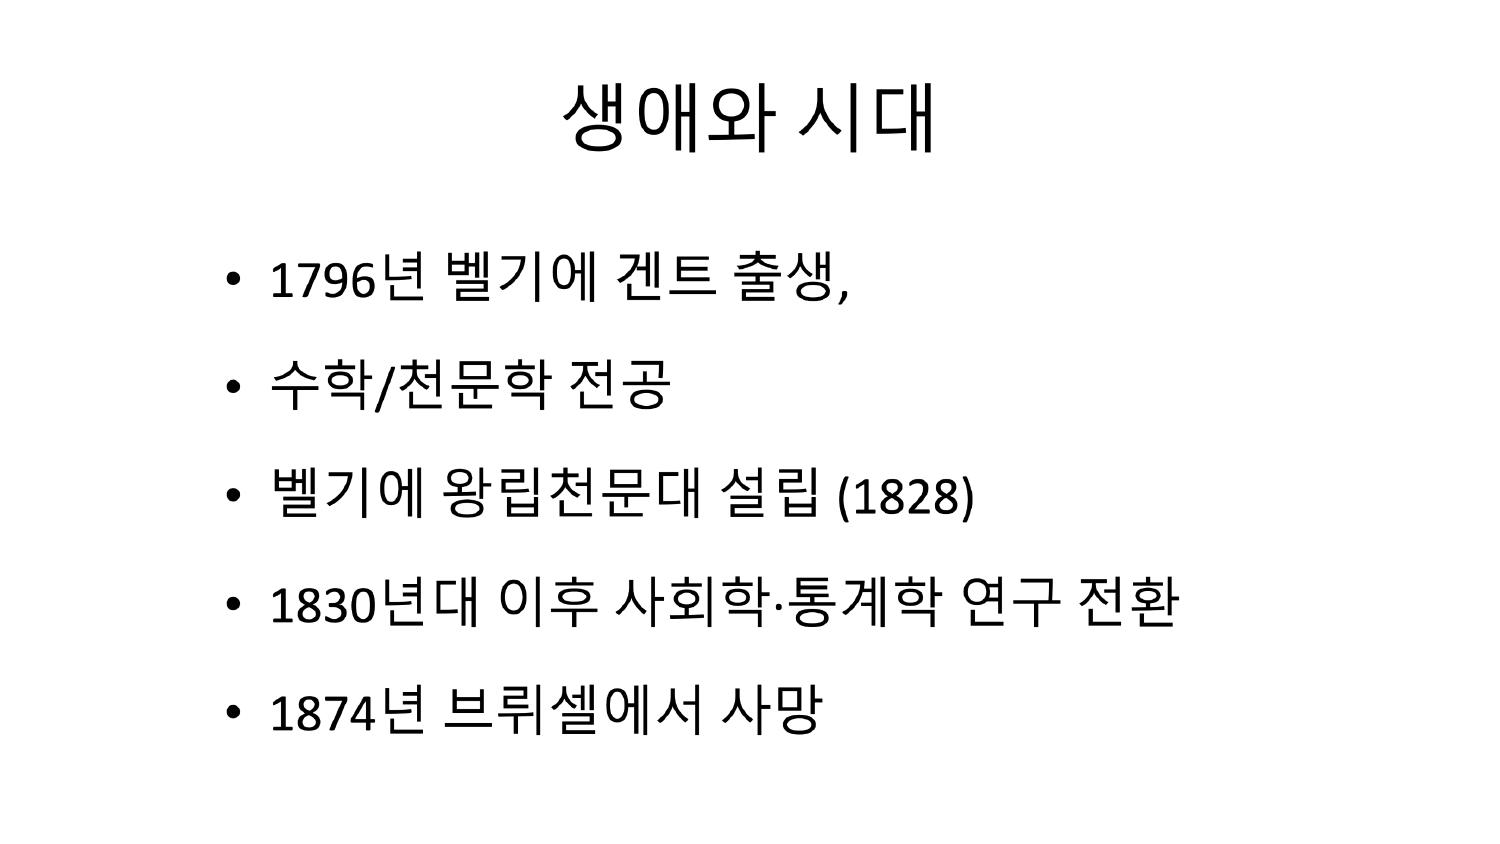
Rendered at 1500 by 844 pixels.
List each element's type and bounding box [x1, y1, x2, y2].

picture [194, 24, 1306, 819]
